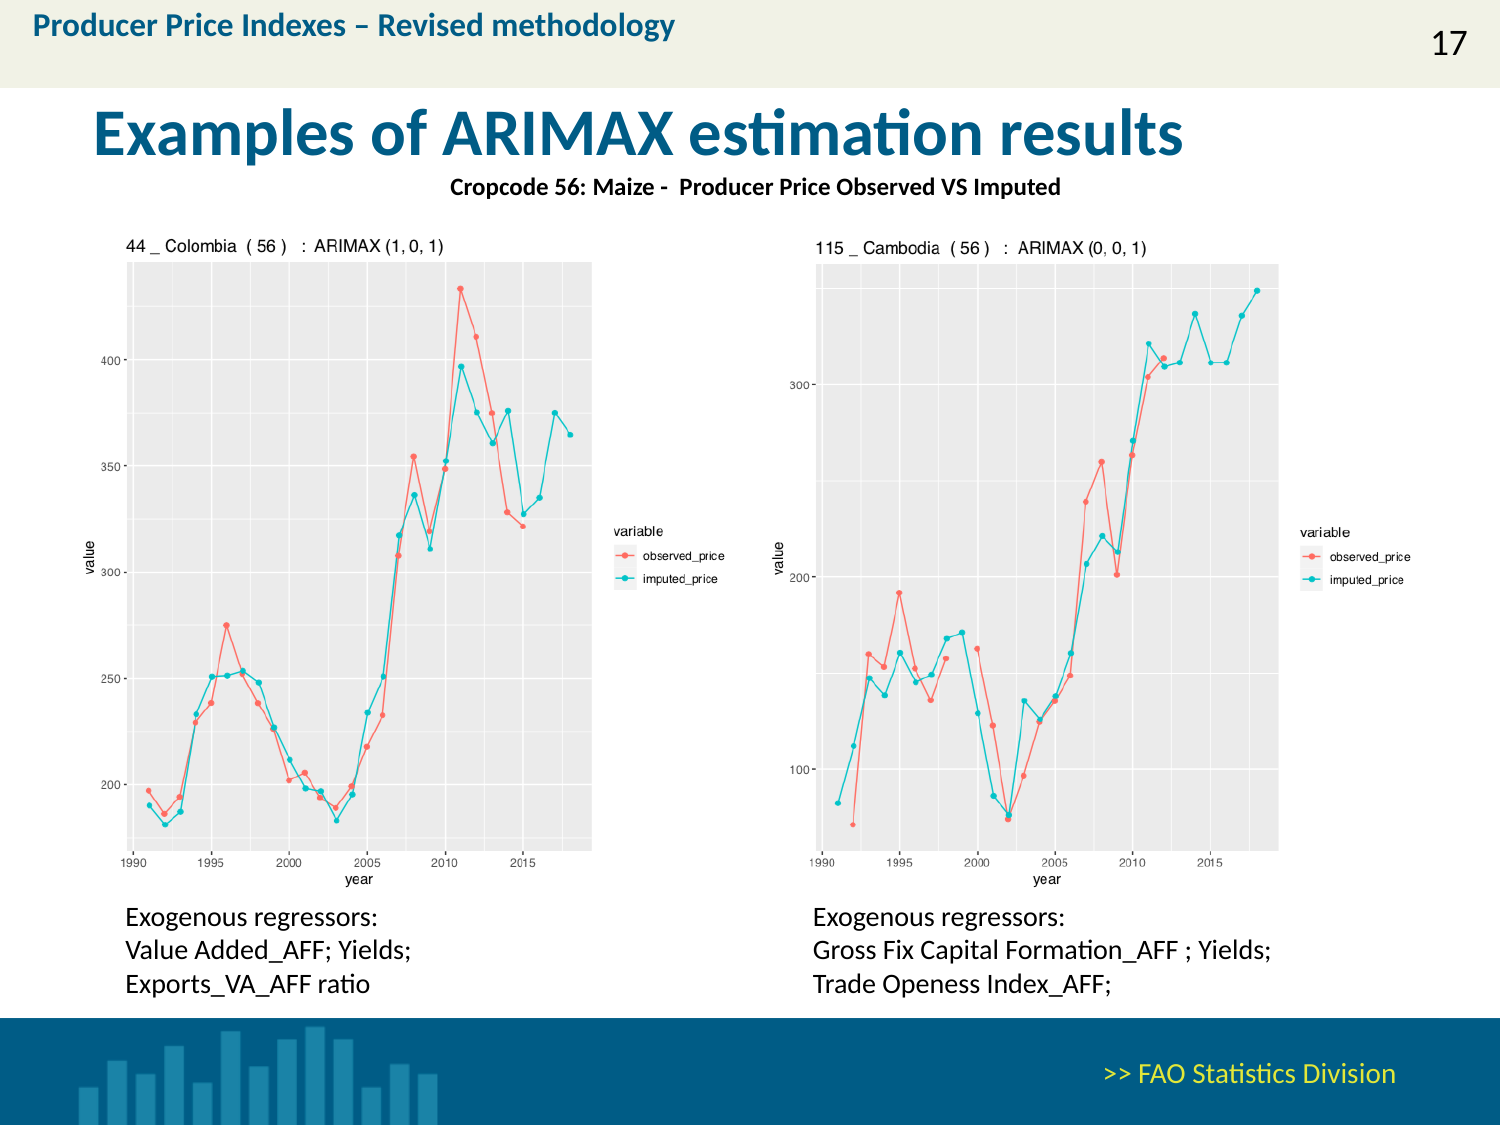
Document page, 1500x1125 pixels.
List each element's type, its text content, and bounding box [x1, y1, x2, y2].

picture [79, 234, 731, 891]
text_box Exogenous regressors: Gross Fix Capital Formation_AFF ; Yields; Trade Openess Index_AFF; [798, 890, 1302, 1007]
text_box Cropcode 56: Maize - Producer Price Observed VS Imputed [362, 168, 1151, 238]
picture [769, 237, 1421, 888]
text_box Examples of ARIMAX estimation results [79, 90, 1349, 168]
text_box Exogenous regressors: Value Added_AFF; Yields; Exports_VA_AFF ratio [110, 891, 614, 1007]
slide_number 17 [1145, 10, 1483, 71]
